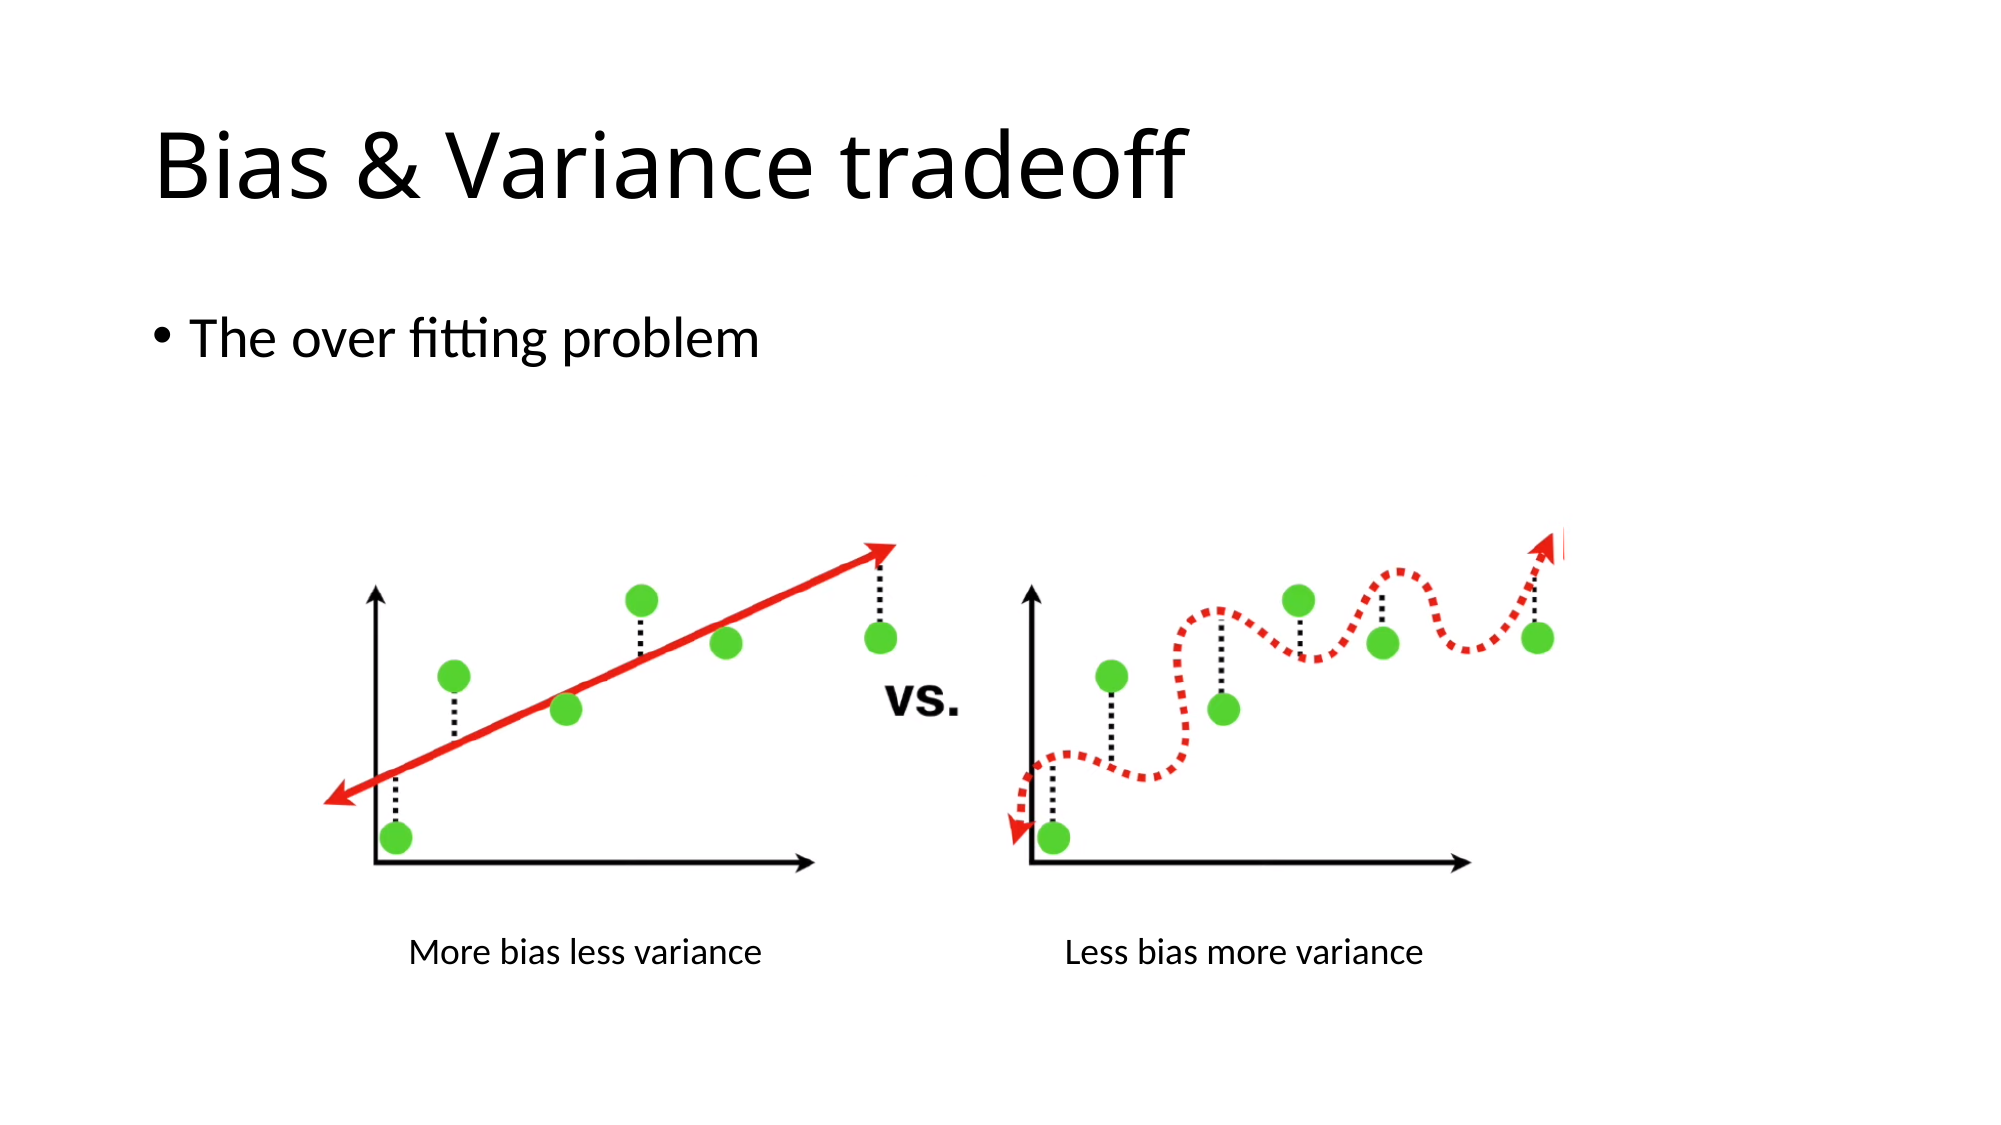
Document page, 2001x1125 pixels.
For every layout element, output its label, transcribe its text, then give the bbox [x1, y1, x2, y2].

text_box Less bias more variance [1050, 919, 1440, 979]
list The over fitting problem [137, 299, 1863, 1014]
text_box More bias less variance [393, 919, 778, 979]
title Bias & Variance tradeoff [137, 59, 1863, 278]
picture [318, 475, 1582, 906]
